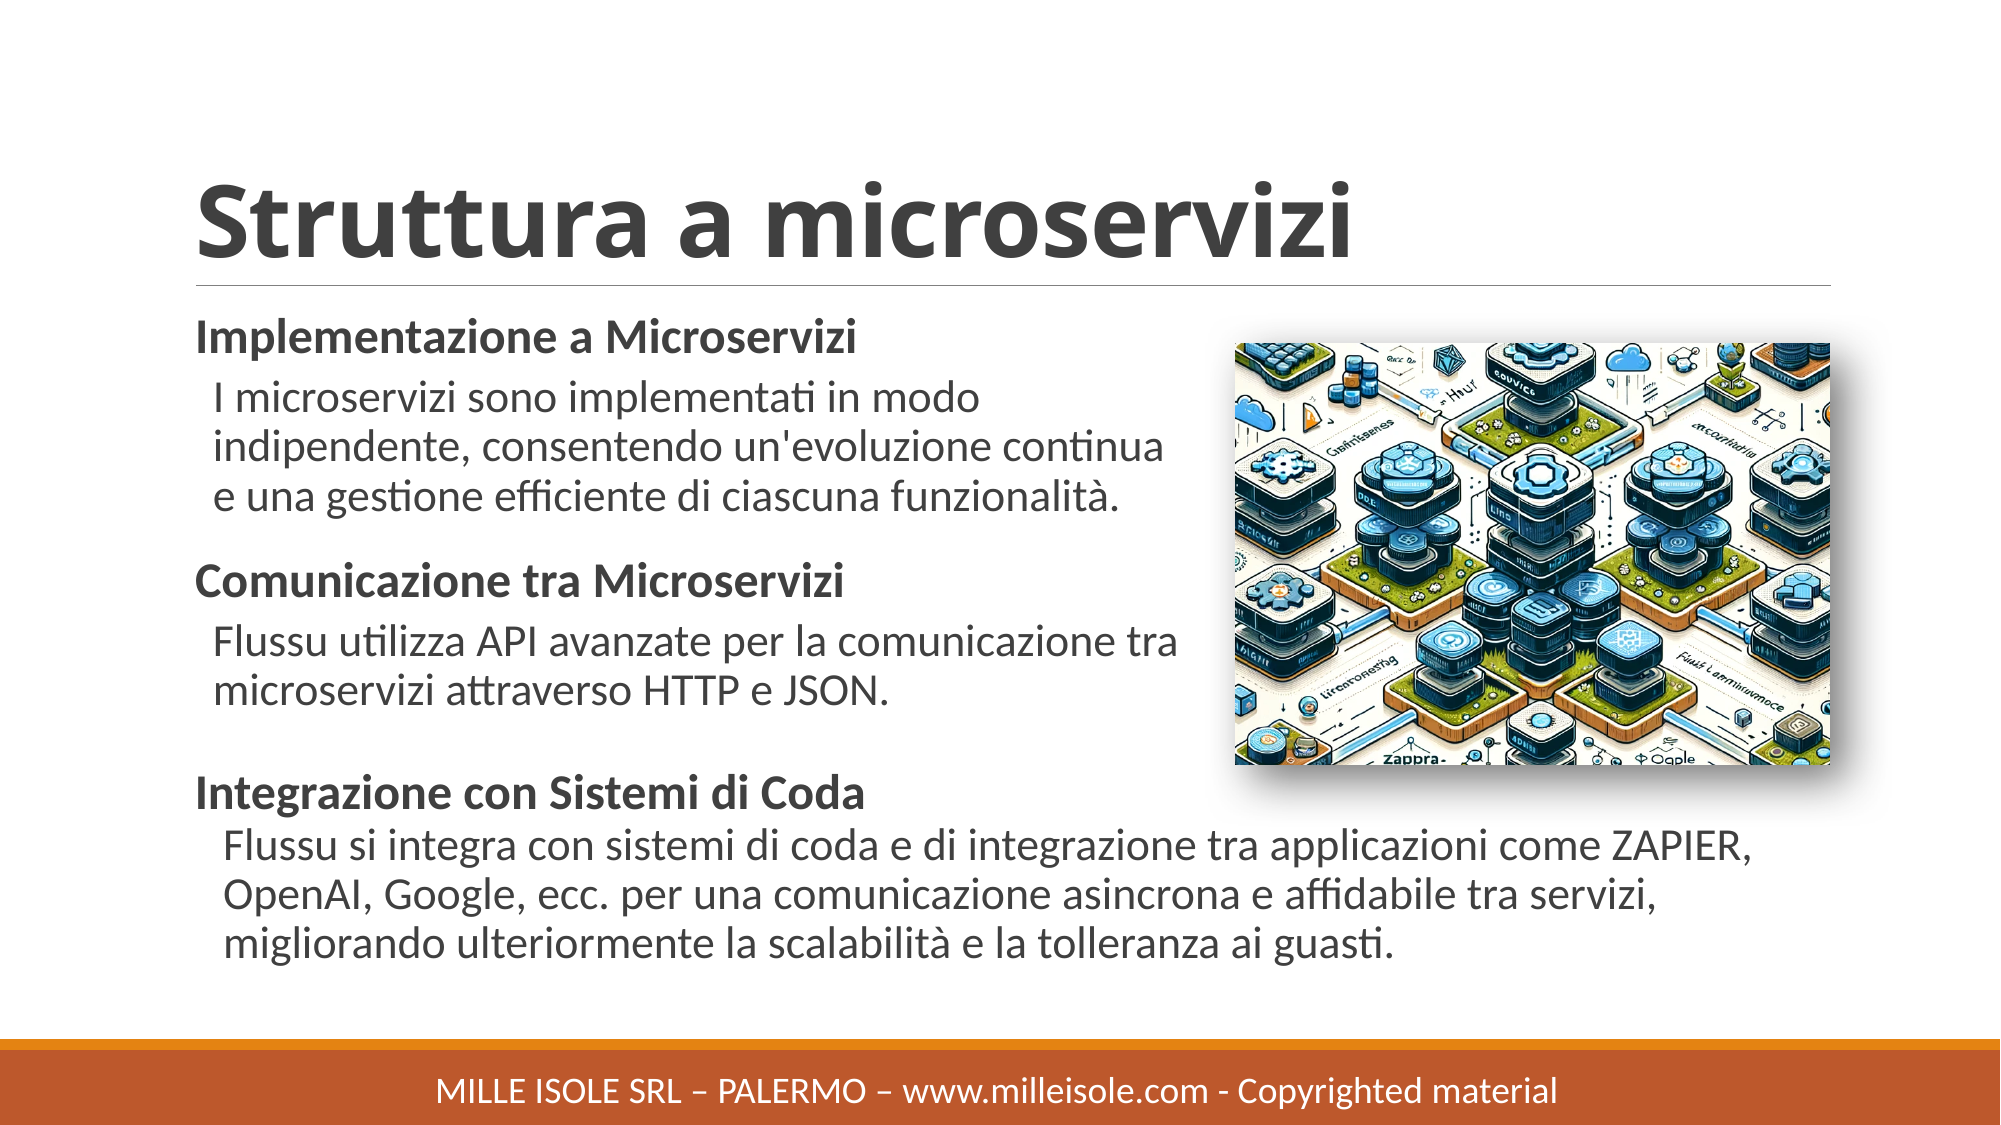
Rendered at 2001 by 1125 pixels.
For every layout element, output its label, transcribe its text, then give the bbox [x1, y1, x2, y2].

picture [1234, 343, 1831, 766]
list Implementazione a Microservizi I microservizi sono implementati in modo indipendente, consentendo un'evoluzione continua e una gestione efficiente di ciascuna funzionalità. Comunicazione tra Microservizi Flussu utilizza API avanzate per la comunicazione tra microservizi attraverso HTTP e JSON. [180, 302, 1188, 759]
title Struttura a microservizi [180, 47, 1830, 285]
text_box Integrazione con Sistemi di Coda Flussu si integra con sistemi di coda e di integrazione tra applicazioni come ZAPIER, OpenAI, Google, ecc. per una comunicazione asincrona e affidabile tra servizi, migliorando ulteriormente la scalabilità e la tolleranza ai guasti. [180, 759, 1810, 1017]
